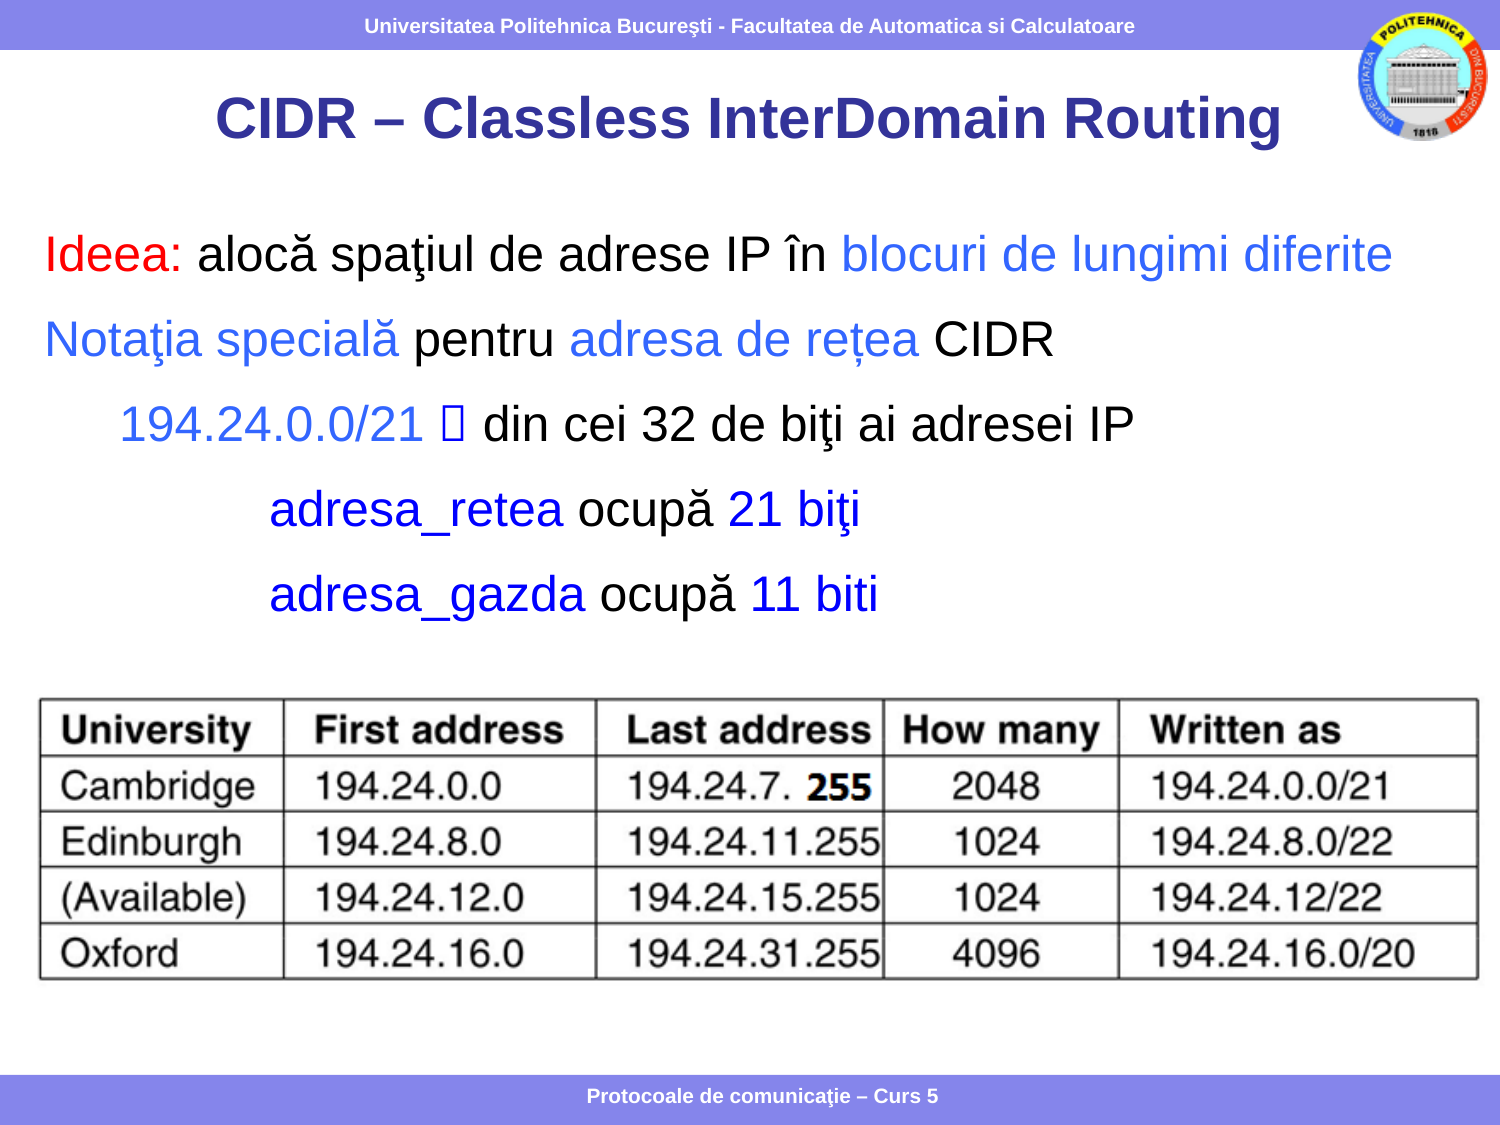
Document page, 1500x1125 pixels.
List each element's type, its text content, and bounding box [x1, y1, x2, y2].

picture [1357, 12, 1488, 141]
footer Protocoale de comunicaţie – Curs 5 [387, 1074, 1138, 1125]
picture [28, 676, 1500, 1003]
text_box Ideea: alocă spaţiul de adrese IP în blocuri de lungimi diferite Notaţia specială pentru adresa de rețea CIDR 194.24.0.0/21  din cei 32 de biţi ai adresei IP adresa_retea ocupă 21 biţi adresa_gazda ocupă 11 biti [29, 214, 1471, 629]
title CIDR – Classless InterDomain Routing [62, 75, 1438, 155]
